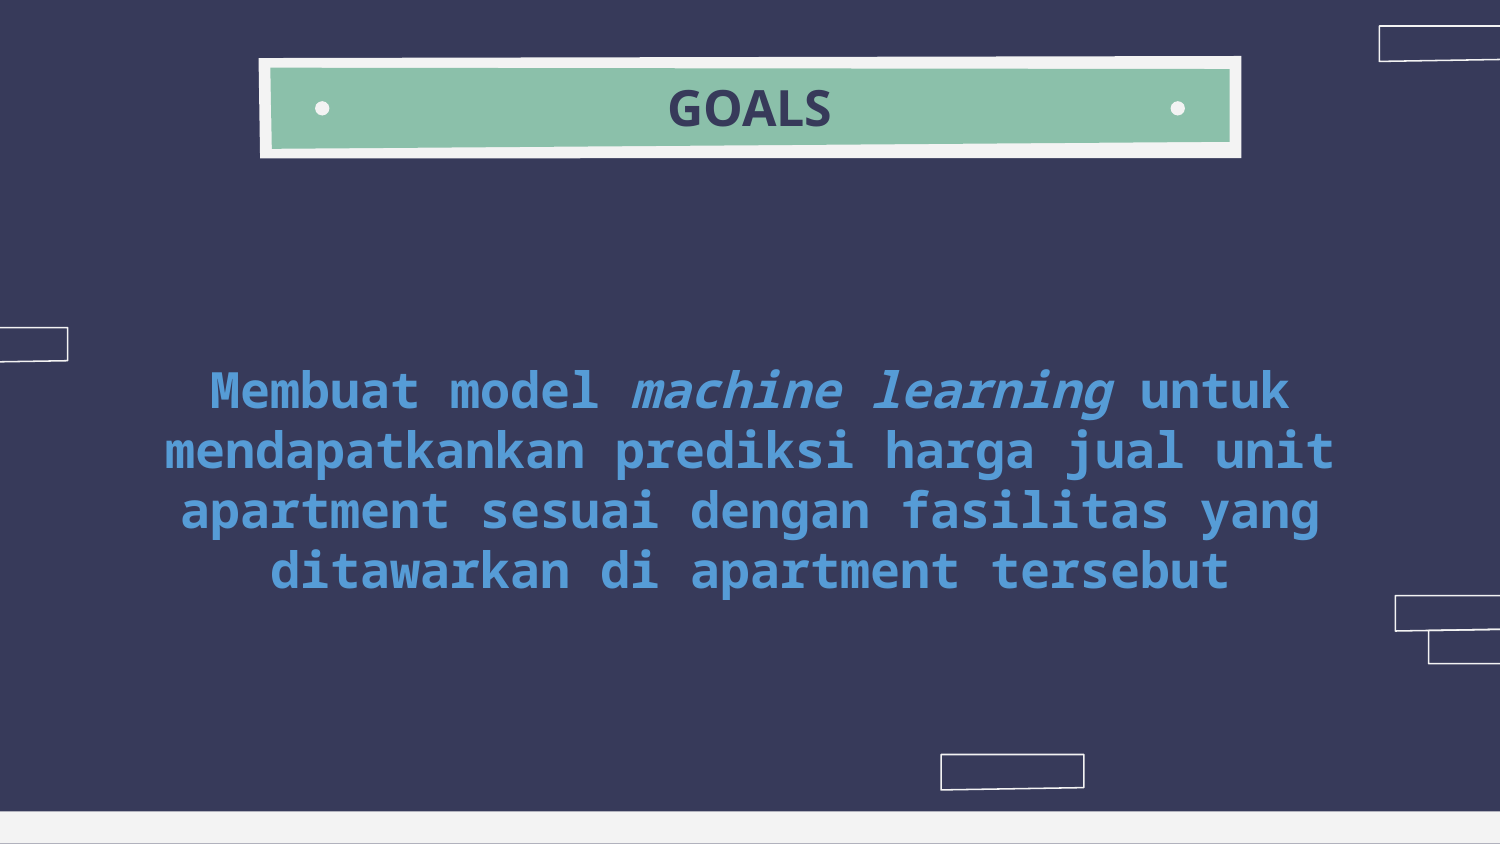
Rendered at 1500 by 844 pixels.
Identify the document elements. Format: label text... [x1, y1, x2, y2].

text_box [258, 55, 1242, 159]
list Membuat model machine learning untuk mendapatkankan prediksi harga jual unit apartment sesuai dengan fasilitas yang ditawarkan di apartment tersebut [117, 231, 1382, 725]
